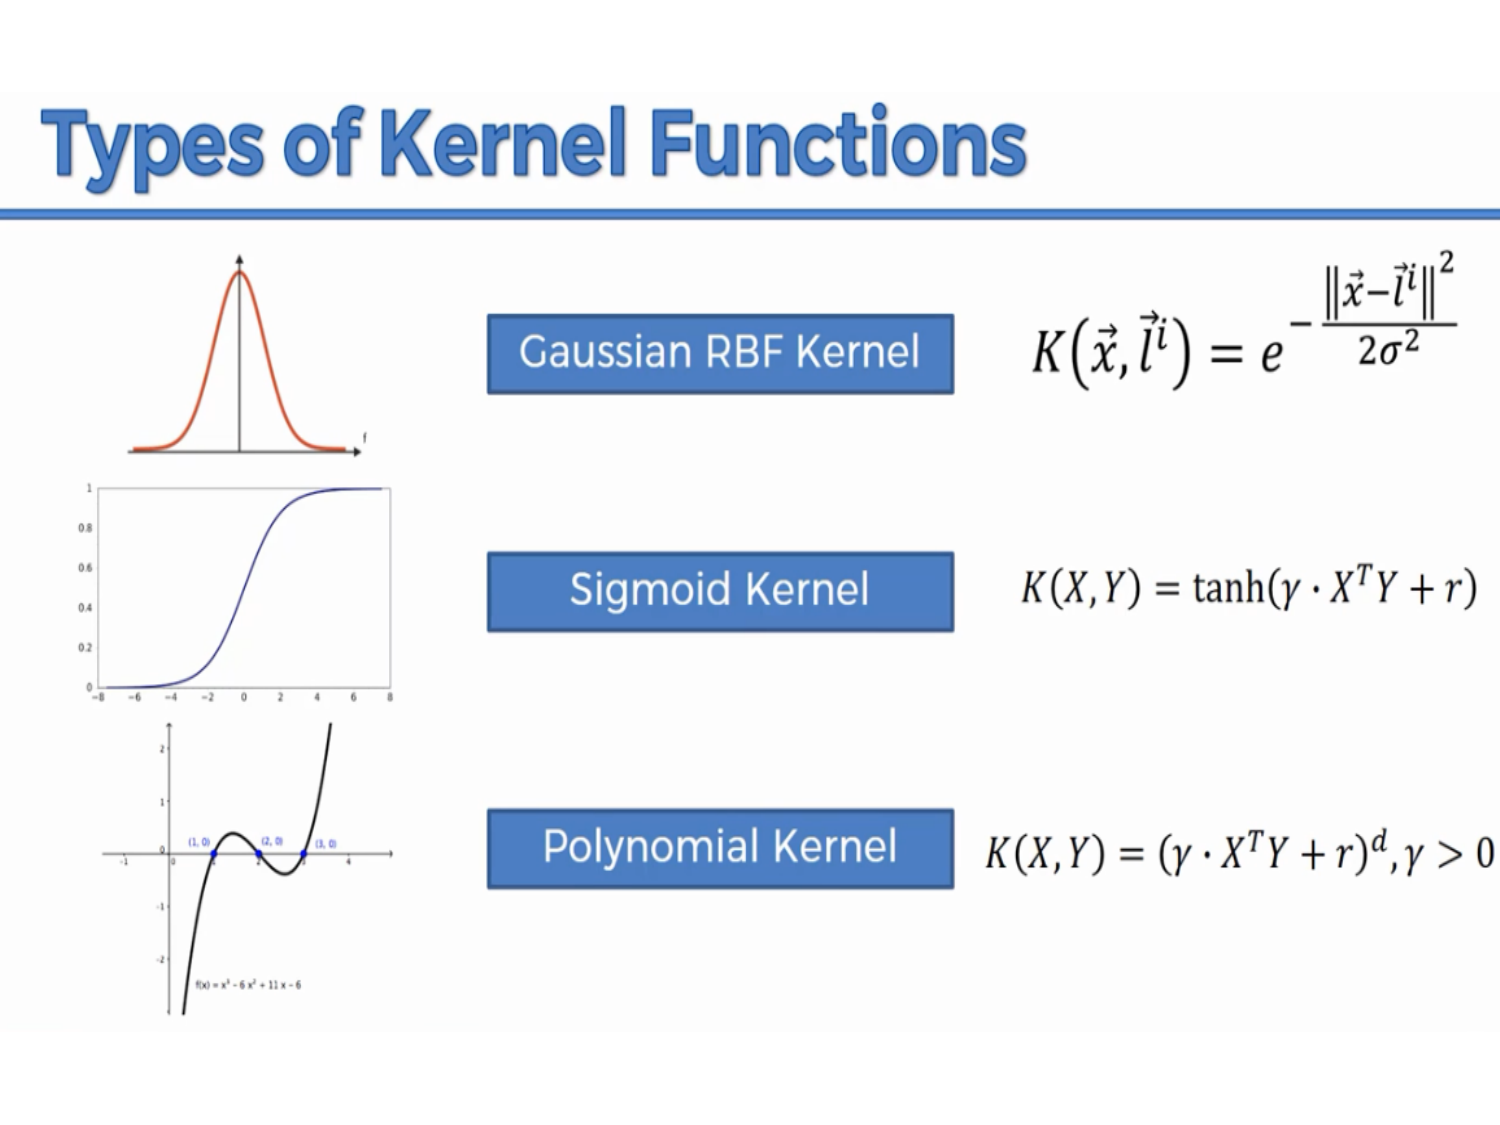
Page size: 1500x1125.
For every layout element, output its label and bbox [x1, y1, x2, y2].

picture [0, 92, 1500, 1033]
